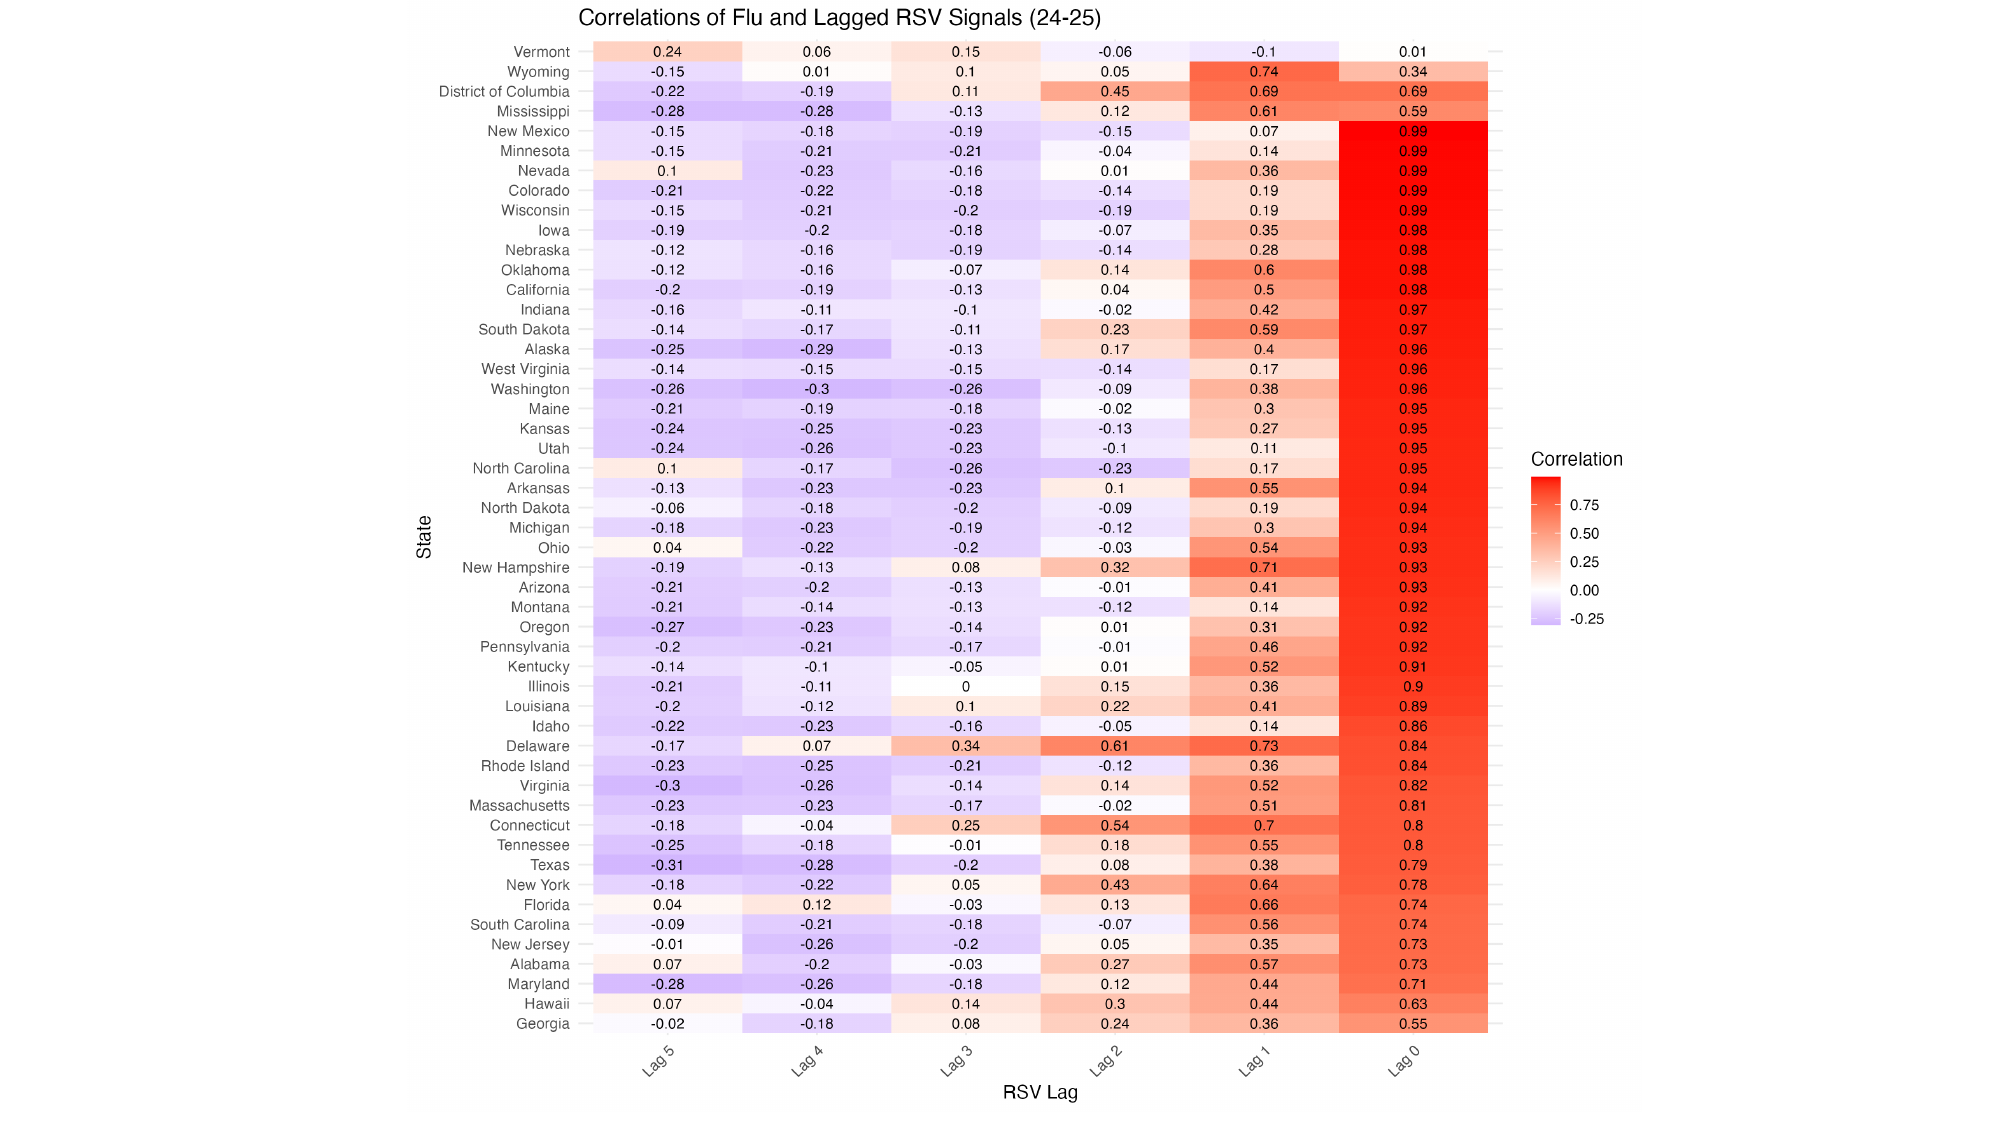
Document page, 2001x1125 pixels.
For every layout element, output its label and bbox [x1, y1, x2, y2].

list [406, 0, 1643, 1112]
